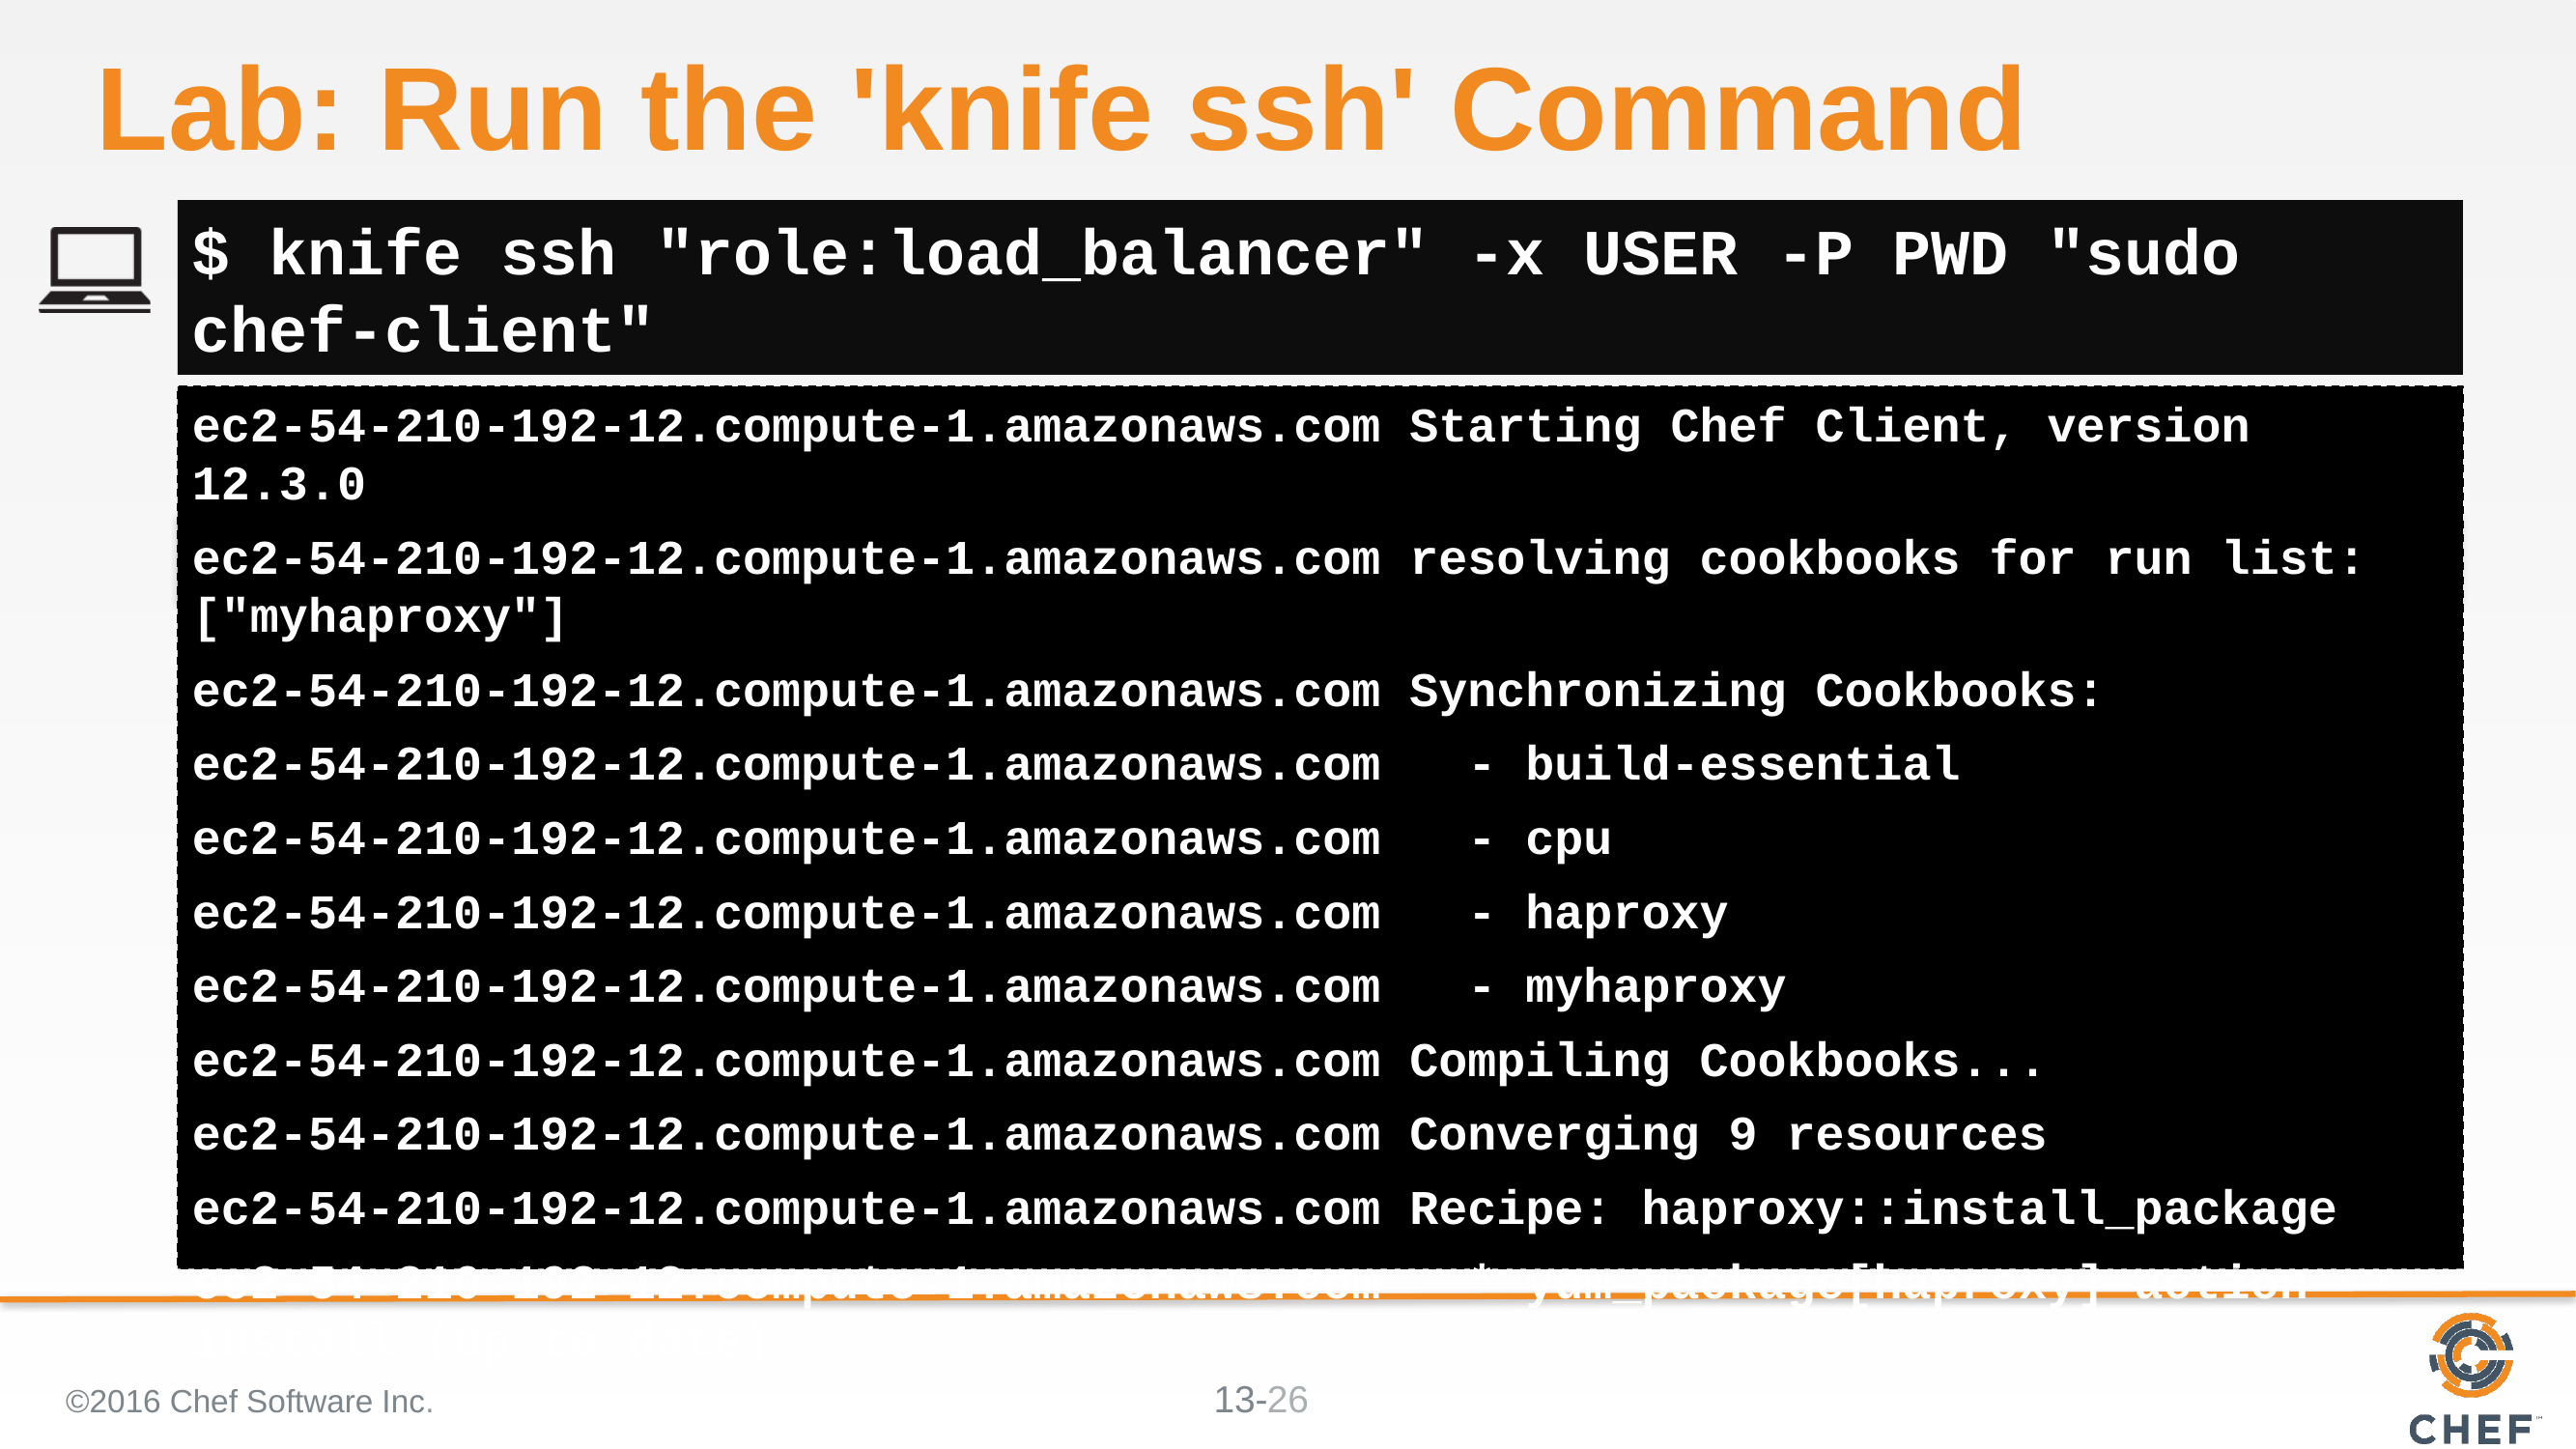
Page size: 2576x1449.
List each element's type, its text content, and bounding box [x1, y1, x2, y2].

picture [2399, 1297, 2550, 1449]
list ec2-54-210-192-12.compute-1.amazonaws.com Starting Chef Client, version 12.3.0 ec2-54-210-192-12.compute-1.amazonaws.com resolving cookbooks for run list: ["myhaproxy"] ec2-54-210-192-12.compute-1.amazonaws.com Synchronizing Cookbooks: ec2-54-210-192-12.compute-1.amazonaws.com - build-essential ec2-54-210-192-12.compute-1.amazonaws.com - cpu ec2-54-210-192-12.compute-1.amazonaws.com - haproxy ec2-54-210-192-12.compute-1.amazonaws.com - myhaproxy ec2-54-210-192-12.compute-1.amazonaws.com Compiling Cookbooks... ec2-54-210-192-12.compute-1.amazonaws.com Converging 9 resources ec2-54-210-192-12.compute-1.amazonaws.com Recipe: haproxy::install_package ec2-54-210-192-12.compute-1.amazonaws.com * yum_package[haproxy] action install (up to date) [177, 385, 2464, 1269]
list $ knife ssh "role:load_balancer" -x USER -P PWD "sudo chef-client" [177, 200, 2463, 375]
slide_number 26 [998, 1359, 1578, 1437]
title Lab: Run the 'knife ssh' Command [96, 48, 2463, 180]
footer ©2016 Chef Software Inc. [51, 1359, 952, 1440]
